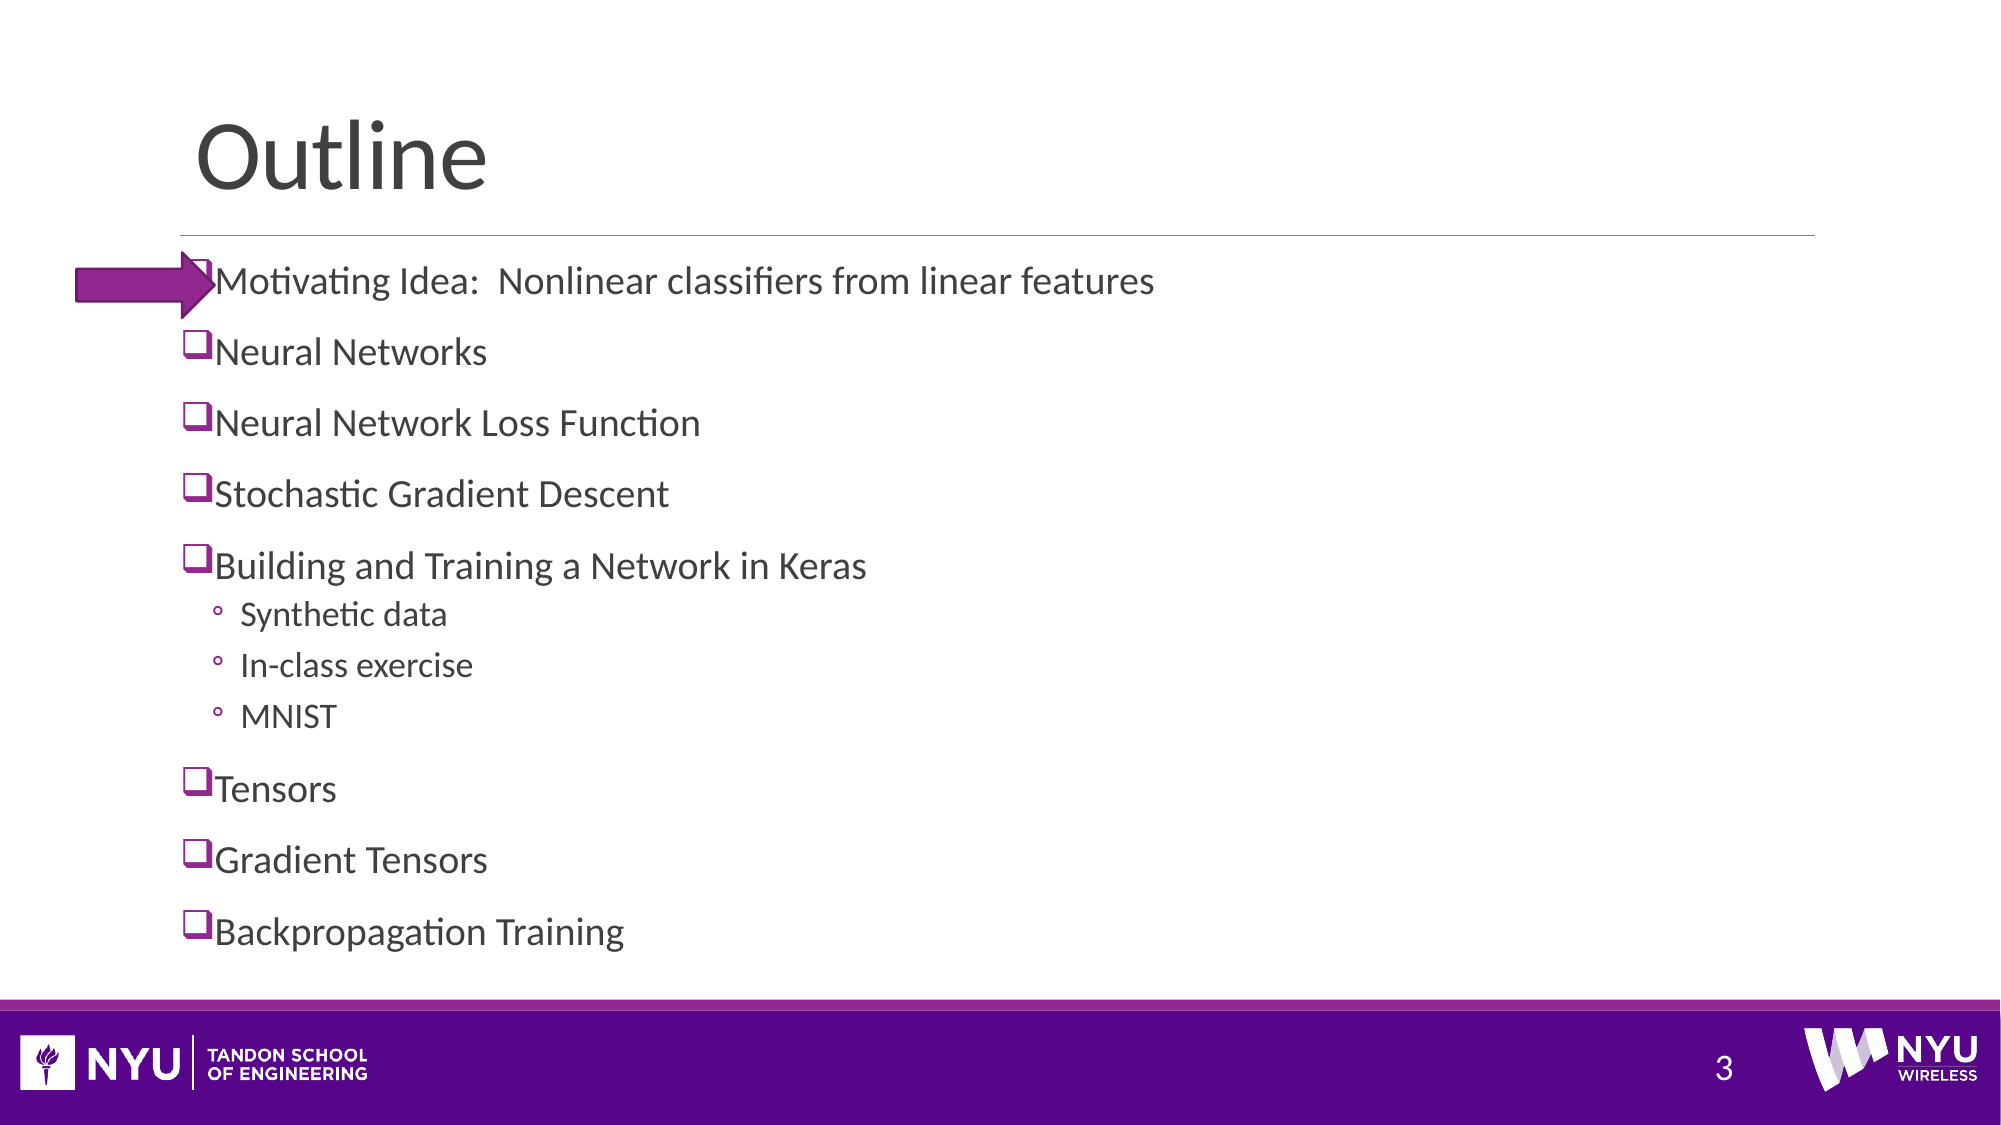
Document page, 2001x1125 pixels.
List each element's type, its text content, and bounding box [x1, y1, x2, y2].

text_box [75, 251, 216, 319]
slide_number 3 [1533, 1035, 1749, 1096]
title Outline [180, 47, 1830, 218]
list Motivating Idea: Nonlinear classifiers from linear features Neural Networks Neural Network Loss Function Stochastic Gradient Descent Building and Training a Network in Keras Synthetic data In-class exercise MNIST Tensors Gradient Tensors Backpropagation Training [180, 252, 1830, 963]
